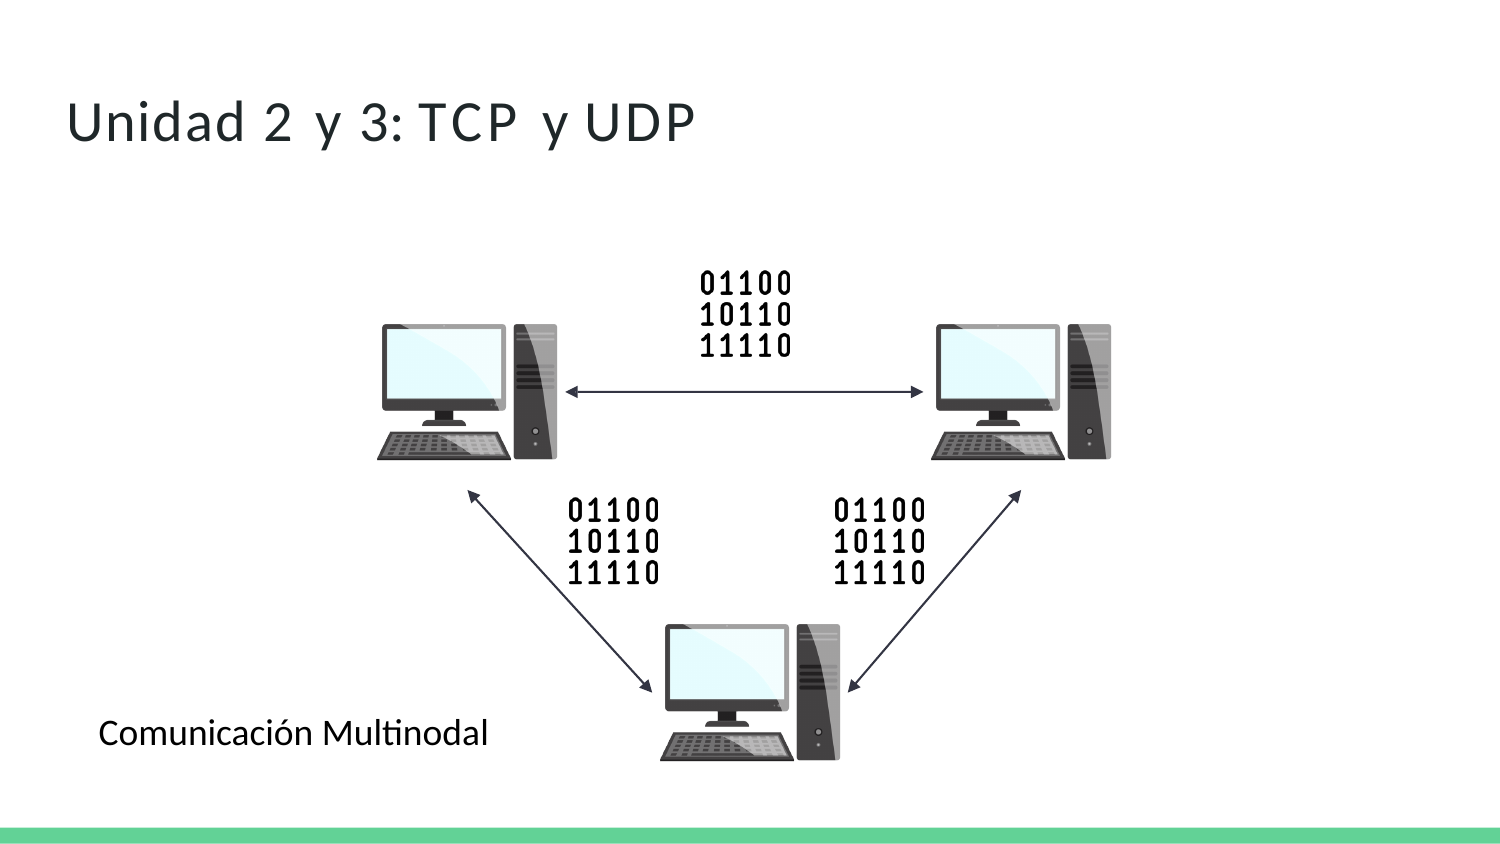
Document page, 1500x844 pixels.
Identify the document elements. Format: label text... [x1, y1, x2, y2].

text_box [467, 489, 1022, 762]
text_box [376, 270, 1113, 462]
title Unidad 2 y 3: TCP y UDP [64, 80, 703, 224]
text_box Comunicación Multinodal [0, 700, 462, 761]
